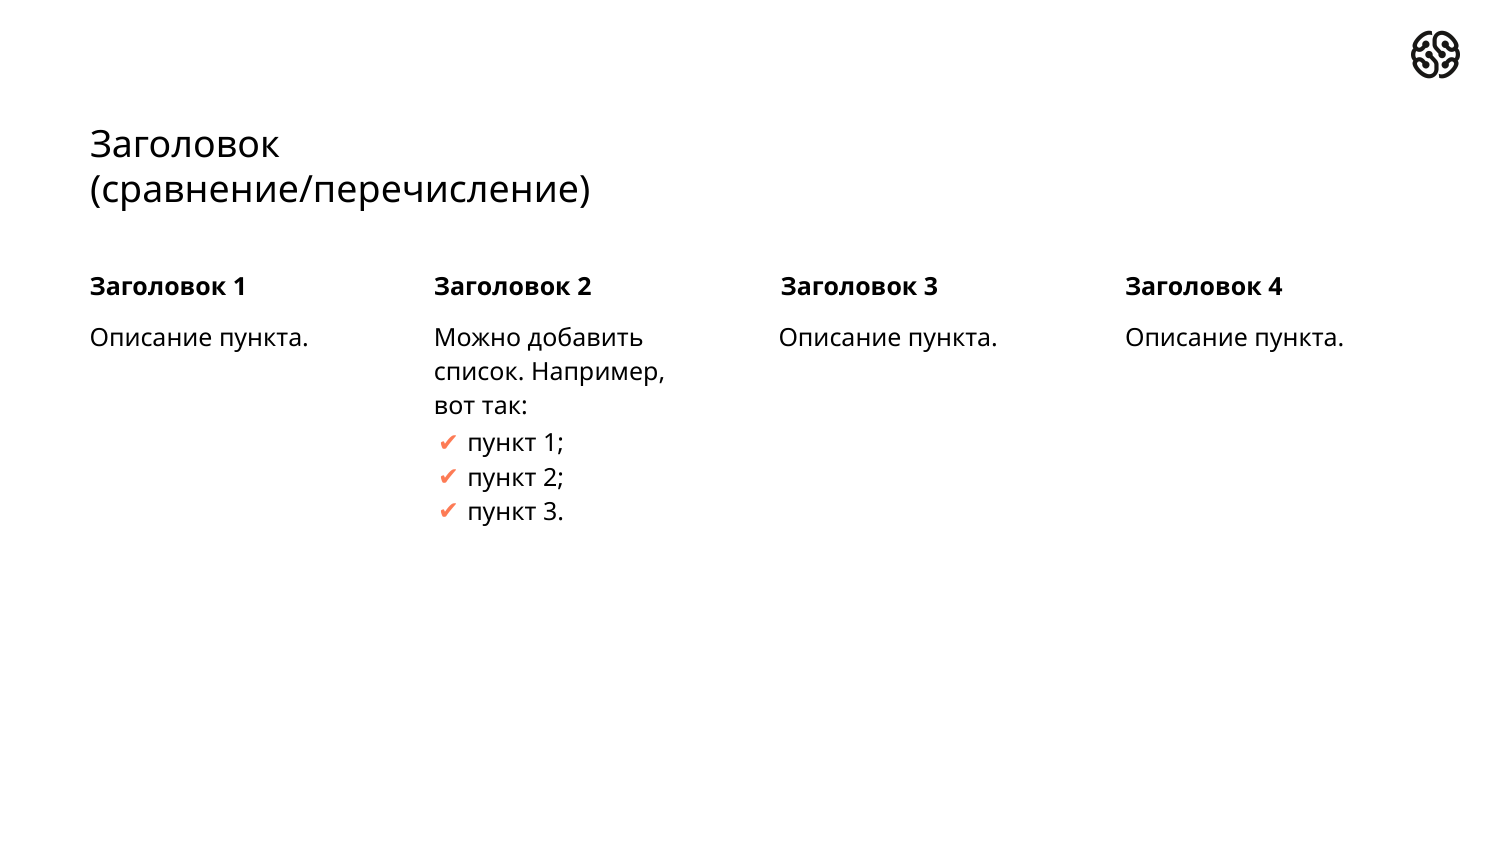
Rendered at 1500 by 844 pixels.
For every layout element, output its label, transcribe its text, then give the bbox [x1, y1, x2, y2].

text_box Заголовок 3 Описание пункта. [778, 265, 1065, 352]
text_box Заголовок 4 Описание пункта. [1124, 265, 1412, 352]
text_box Заголовок 1 Описание пункта. [89, 265, 376, 352]
text_box Заголовок 2 Можно добавить список. Например, вот так: пункт 1; пункт 2; пункт 3. [433, 265, 721, 526]
picture [1411, 30, 1460, 79]
title Заголовок (сравнение/перечисление) [90, 68, 1413, 210]
